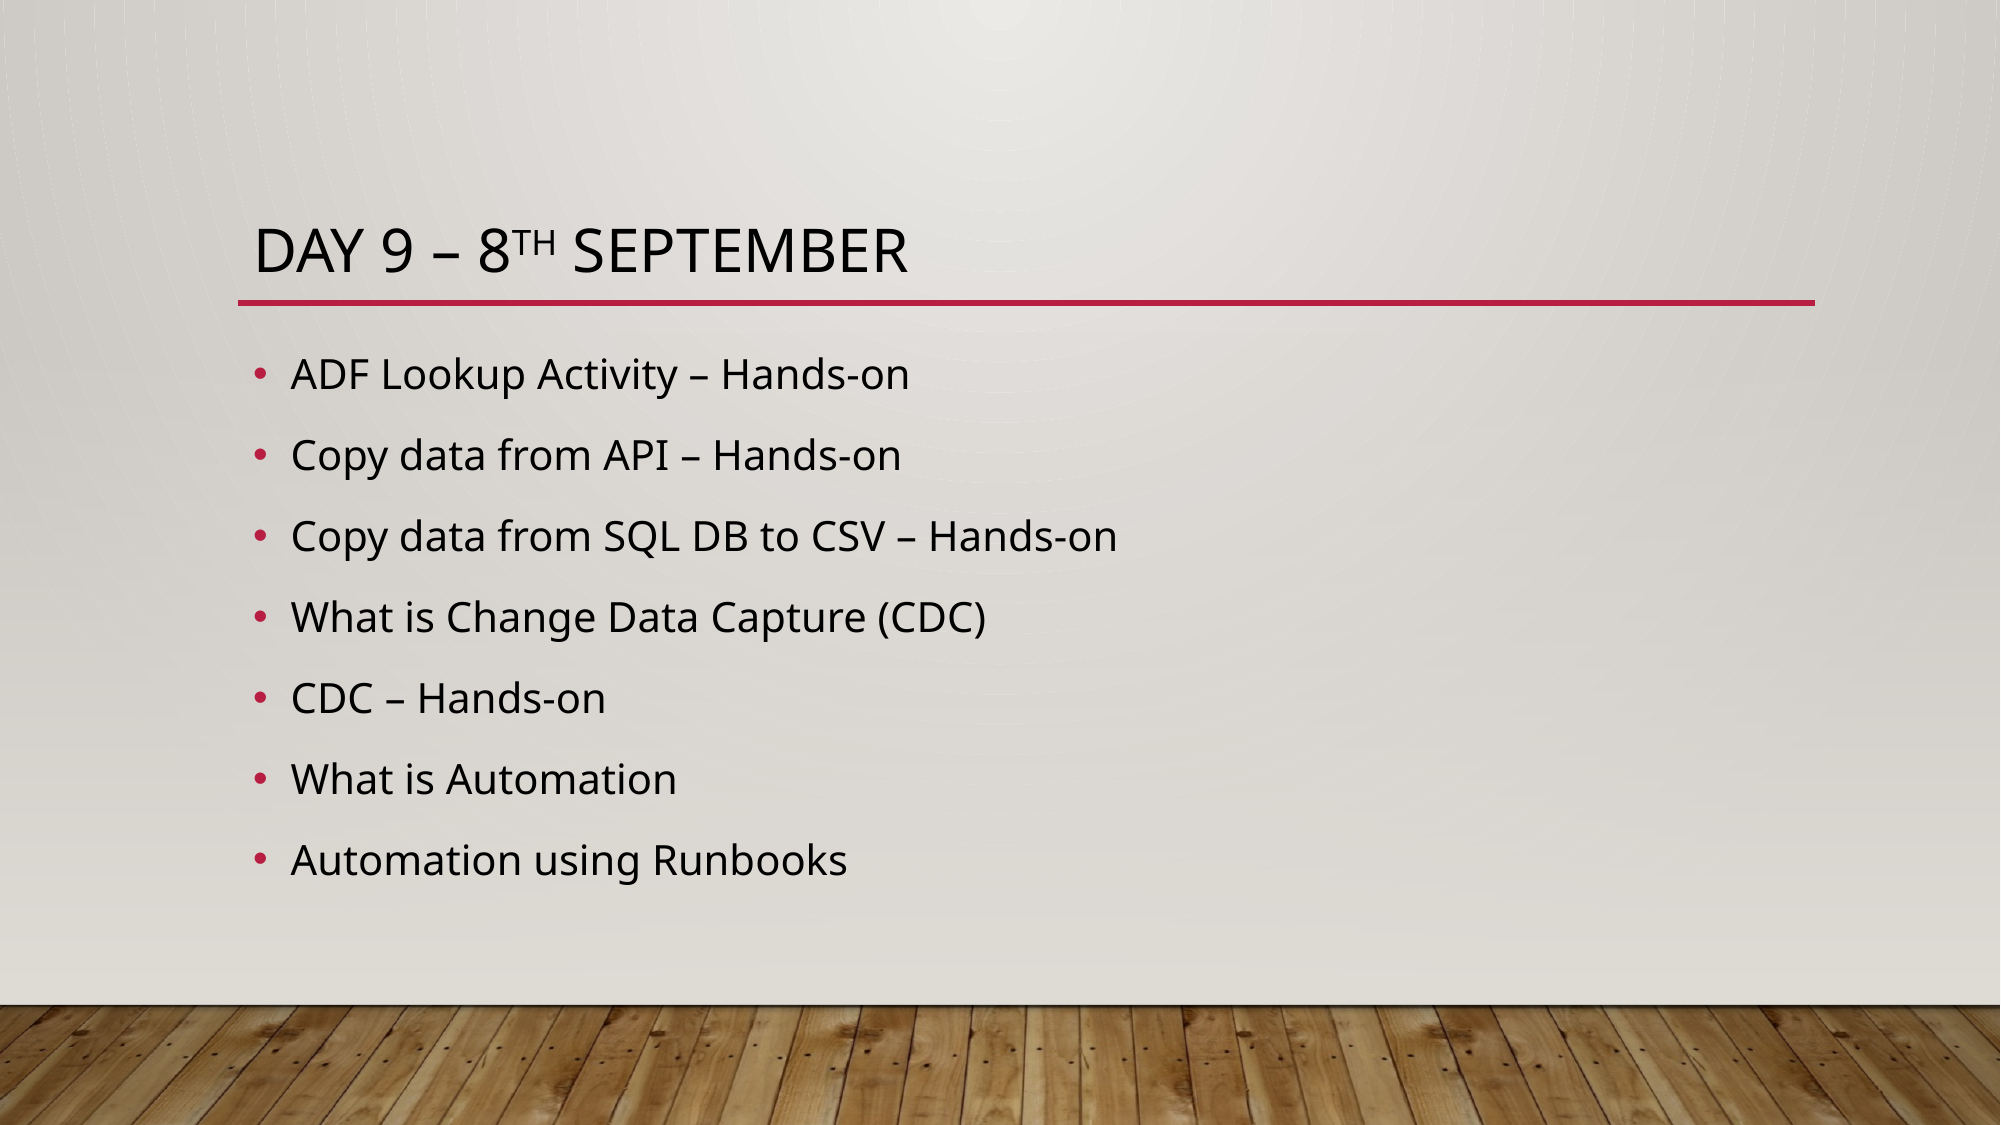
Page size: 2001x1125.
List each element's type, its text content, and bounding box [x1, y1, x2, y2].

list ADF Lookup Activity – Hands-on Copy data from API – Hands-on Copy data from SQL DB to CSV – Hands-on What is Change Data Capture (CDC) CDC – Hands-on What is Automation Automation using Runbooks [238, 330, 1814, 933]
title Day 9 – 8th September [238, 213, 1814, 305]
picture [0, 1005, 2000, 1125]
